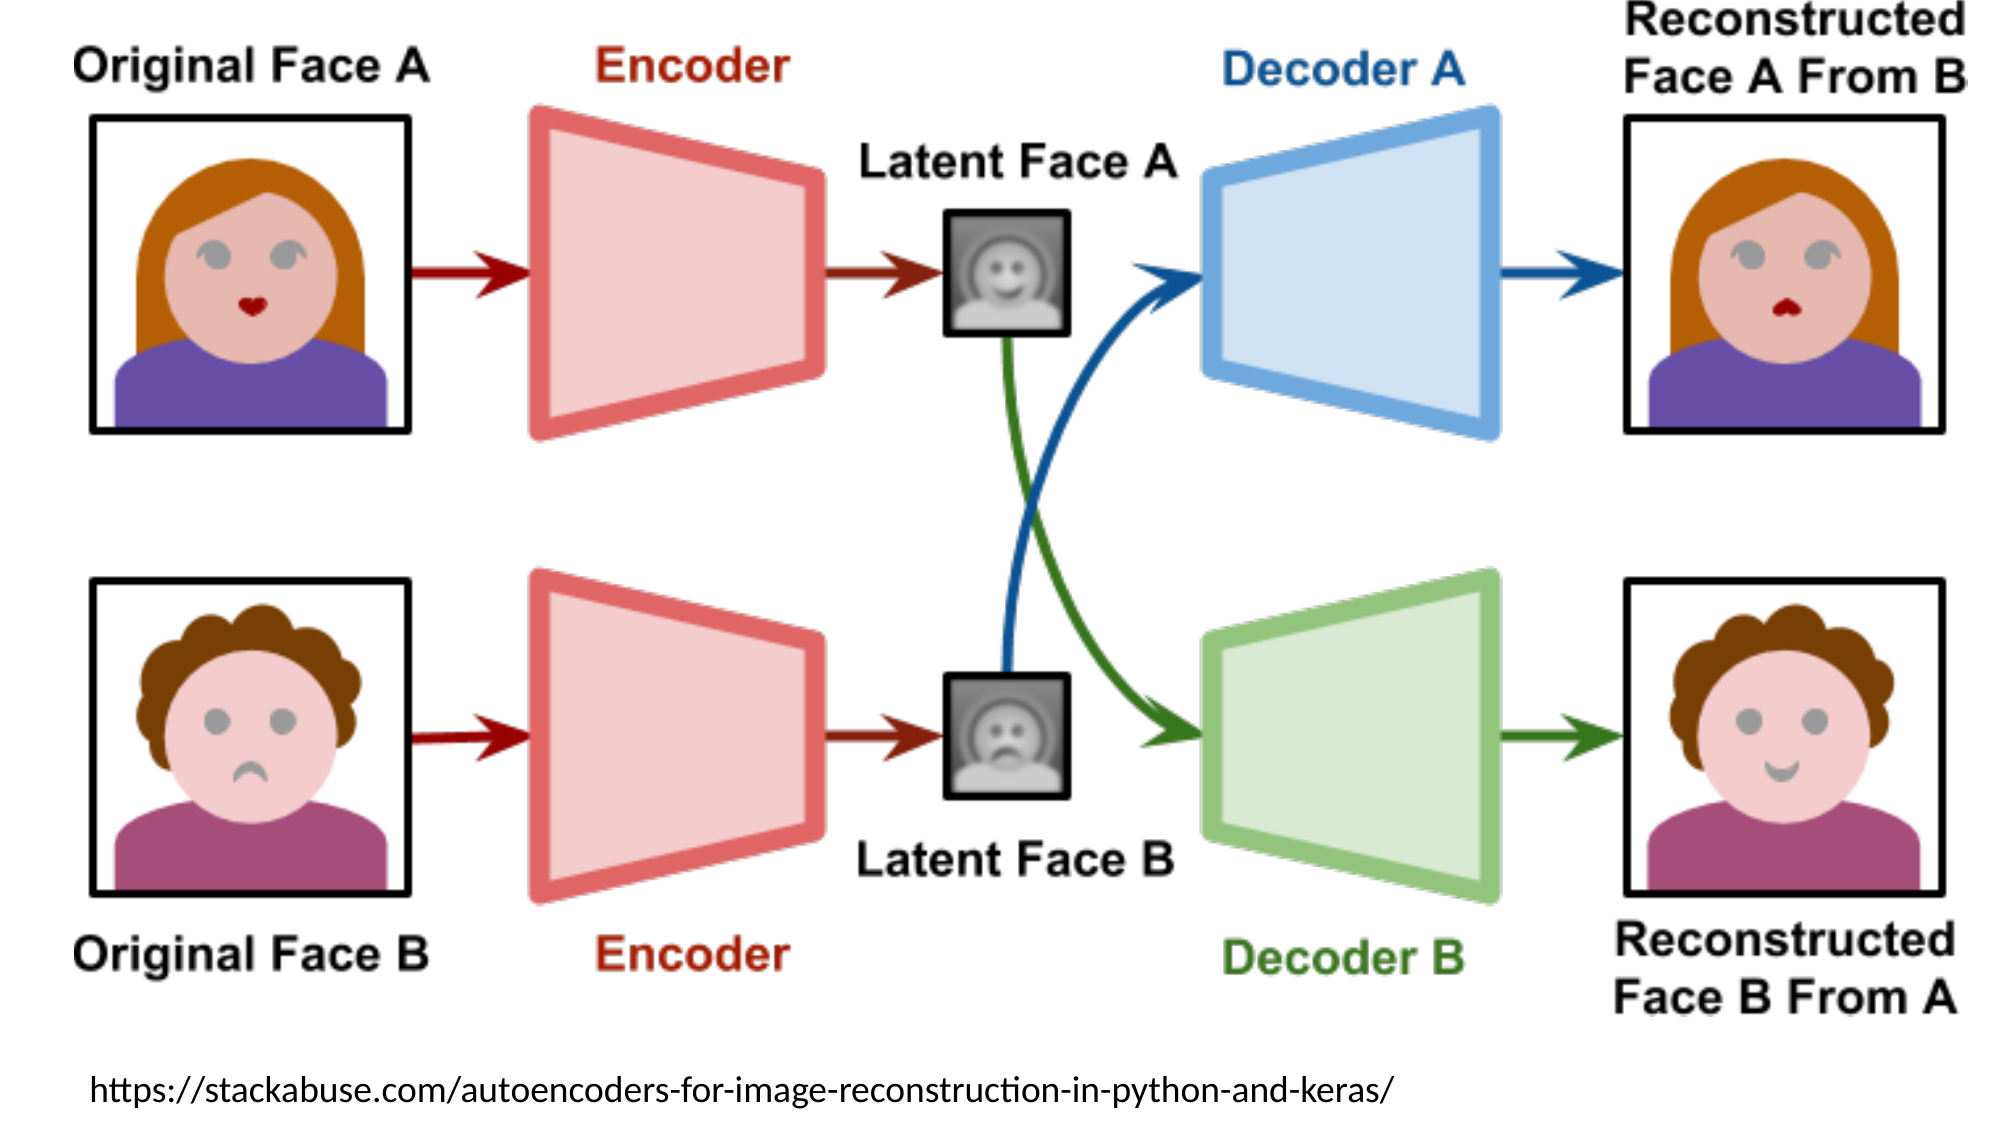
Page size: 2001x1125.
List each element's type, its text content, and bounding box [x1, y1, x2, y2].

picture [74, 0, 1968, 1017]
text_box https://stackabuse.com/autoencoders-for-image-reconstruction-in-python-and-keras/ [74, 1057, 1426, 1118]
